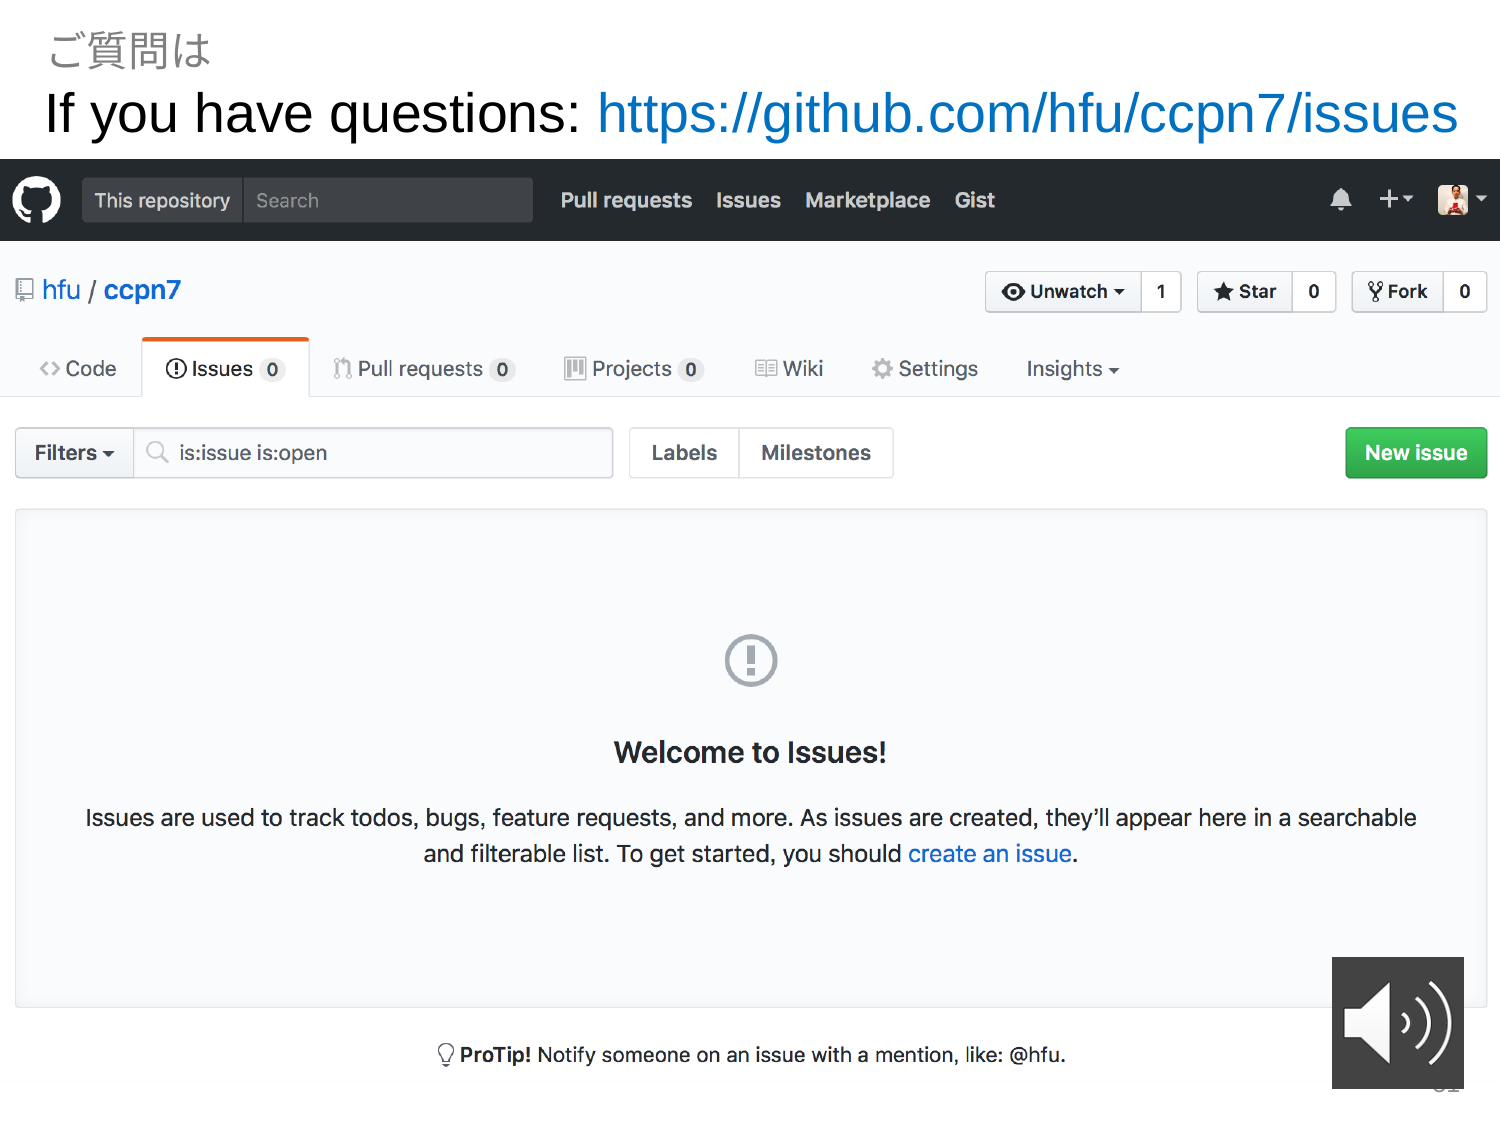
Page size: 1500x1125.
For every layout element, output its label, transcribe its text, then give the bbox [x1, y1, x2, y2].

text_box ご質問は [30, 17, 228, 82]
title If you have questions: https://github.com/hfu/ccpn7/issues [29, 50, 1500, 159]
slide_number 51 [1138, 1083, 1476, 1113]
picture [0, 159, 1500, 1090]
